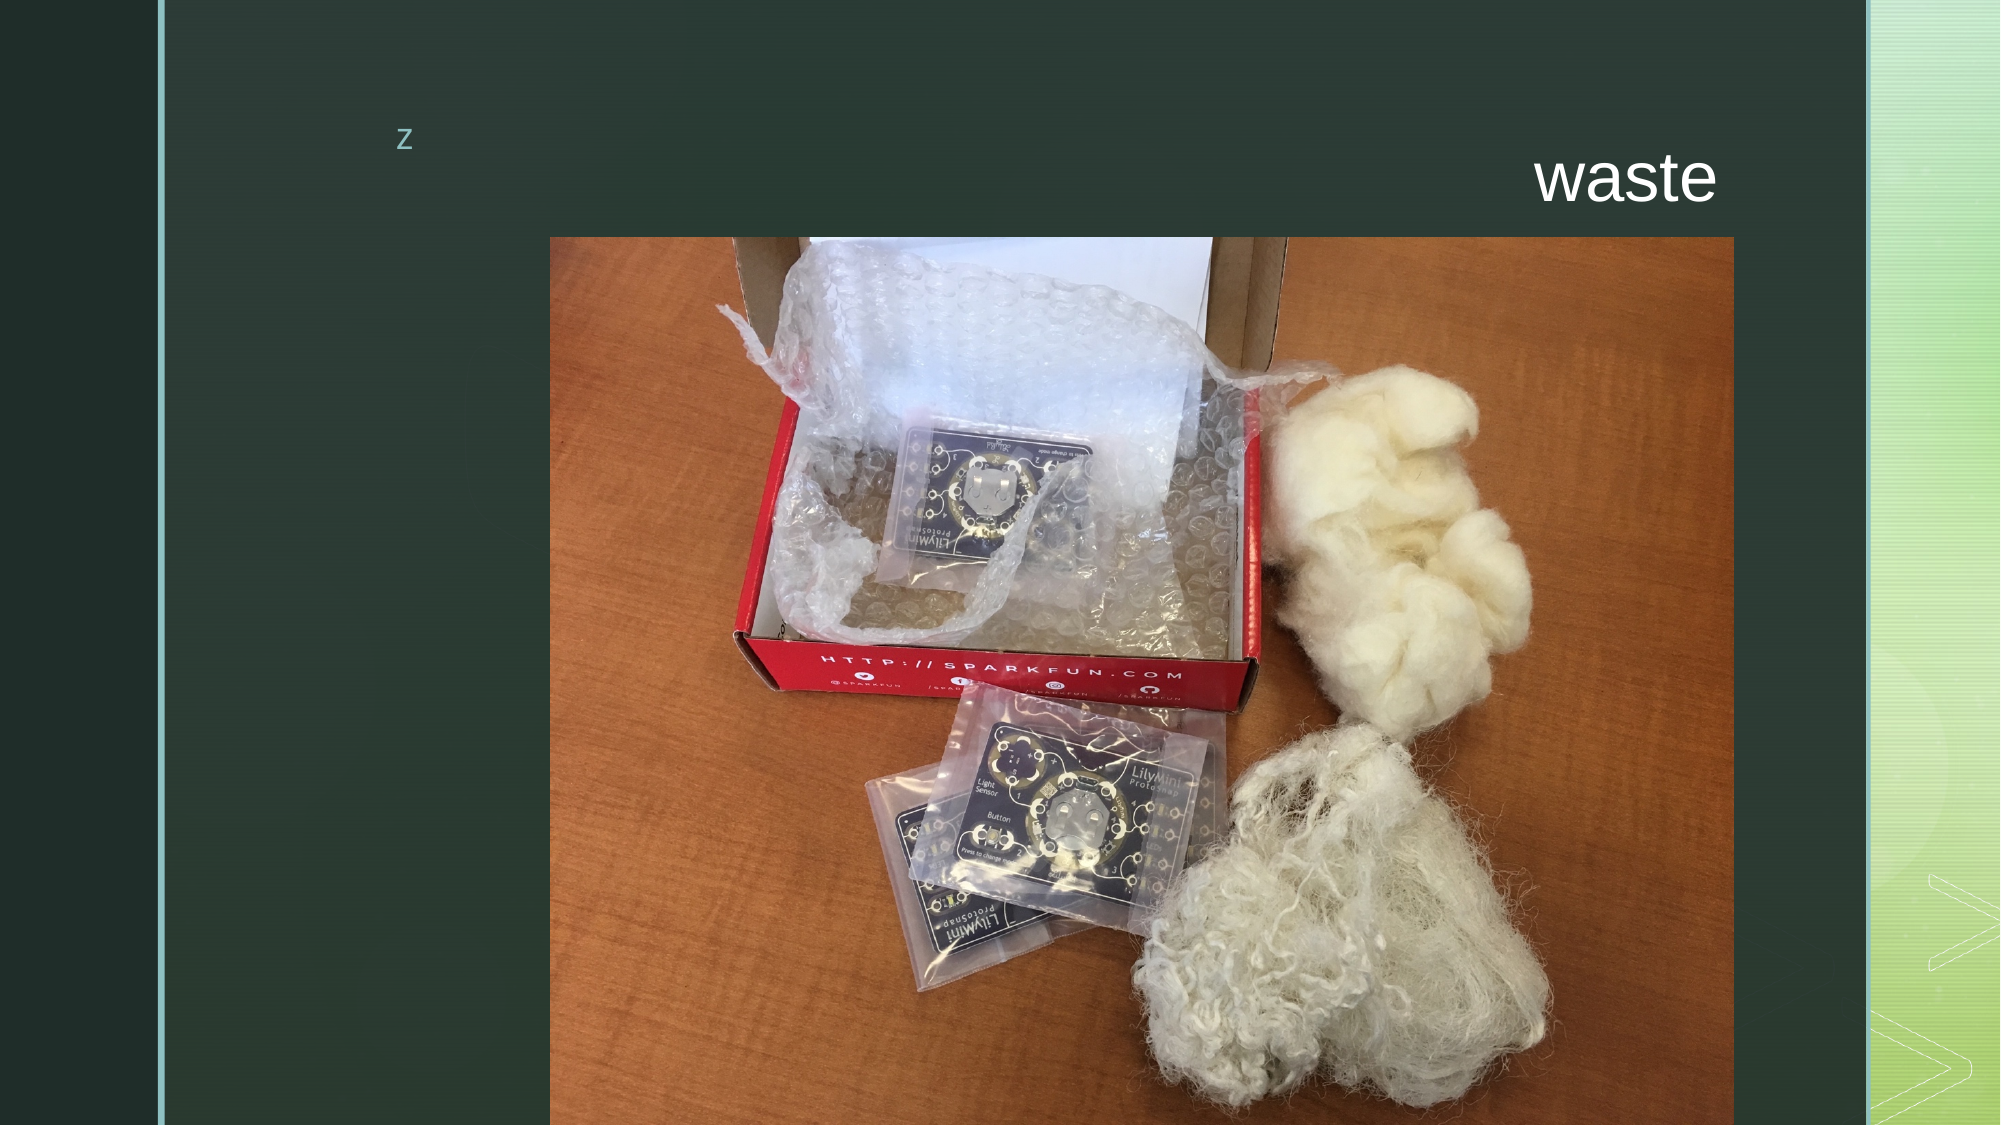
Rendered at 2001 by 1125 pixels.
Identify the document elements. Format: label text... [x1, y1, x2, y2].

title waste [428, 132, 1734, 310]
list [550, 237, 1735, 1125]
picture [1871, 0, 2001, 1125]
